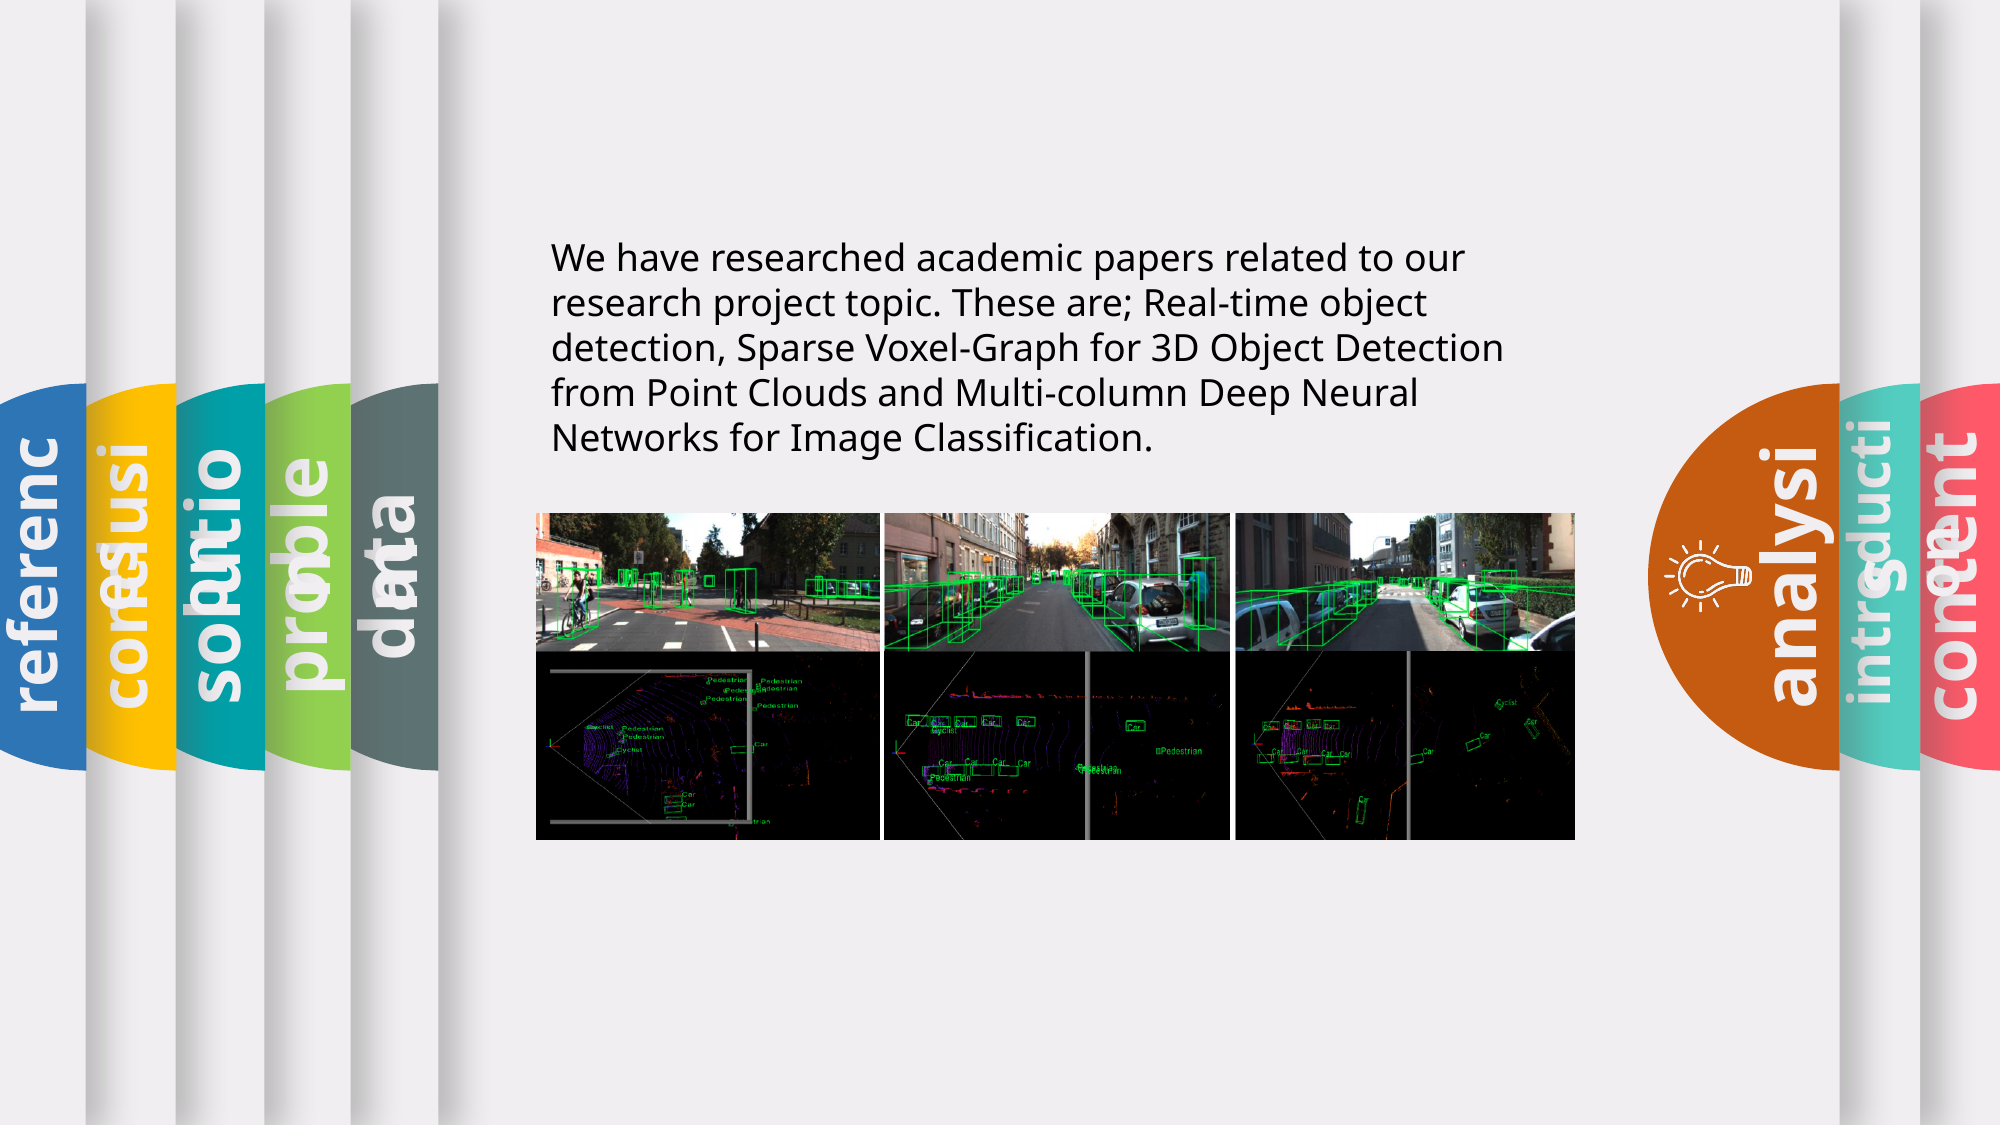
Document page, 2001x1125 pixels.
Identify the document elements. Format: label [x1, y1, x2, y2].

text_box [177, 0, 266, 1125]
text_box [439, 0, 1840, 1125]
text_box [87, 0, 177, 1125]
picture [536, 513, 1575, 840]
text_box [1840, 0, 1921, 1125]
text_box [0, 0, 87, 1125]
text_box [1921, 0, 2000, 1125]
text_box [351, 0, 439, 1125]
text_box [266, 0, 351, 1125]
